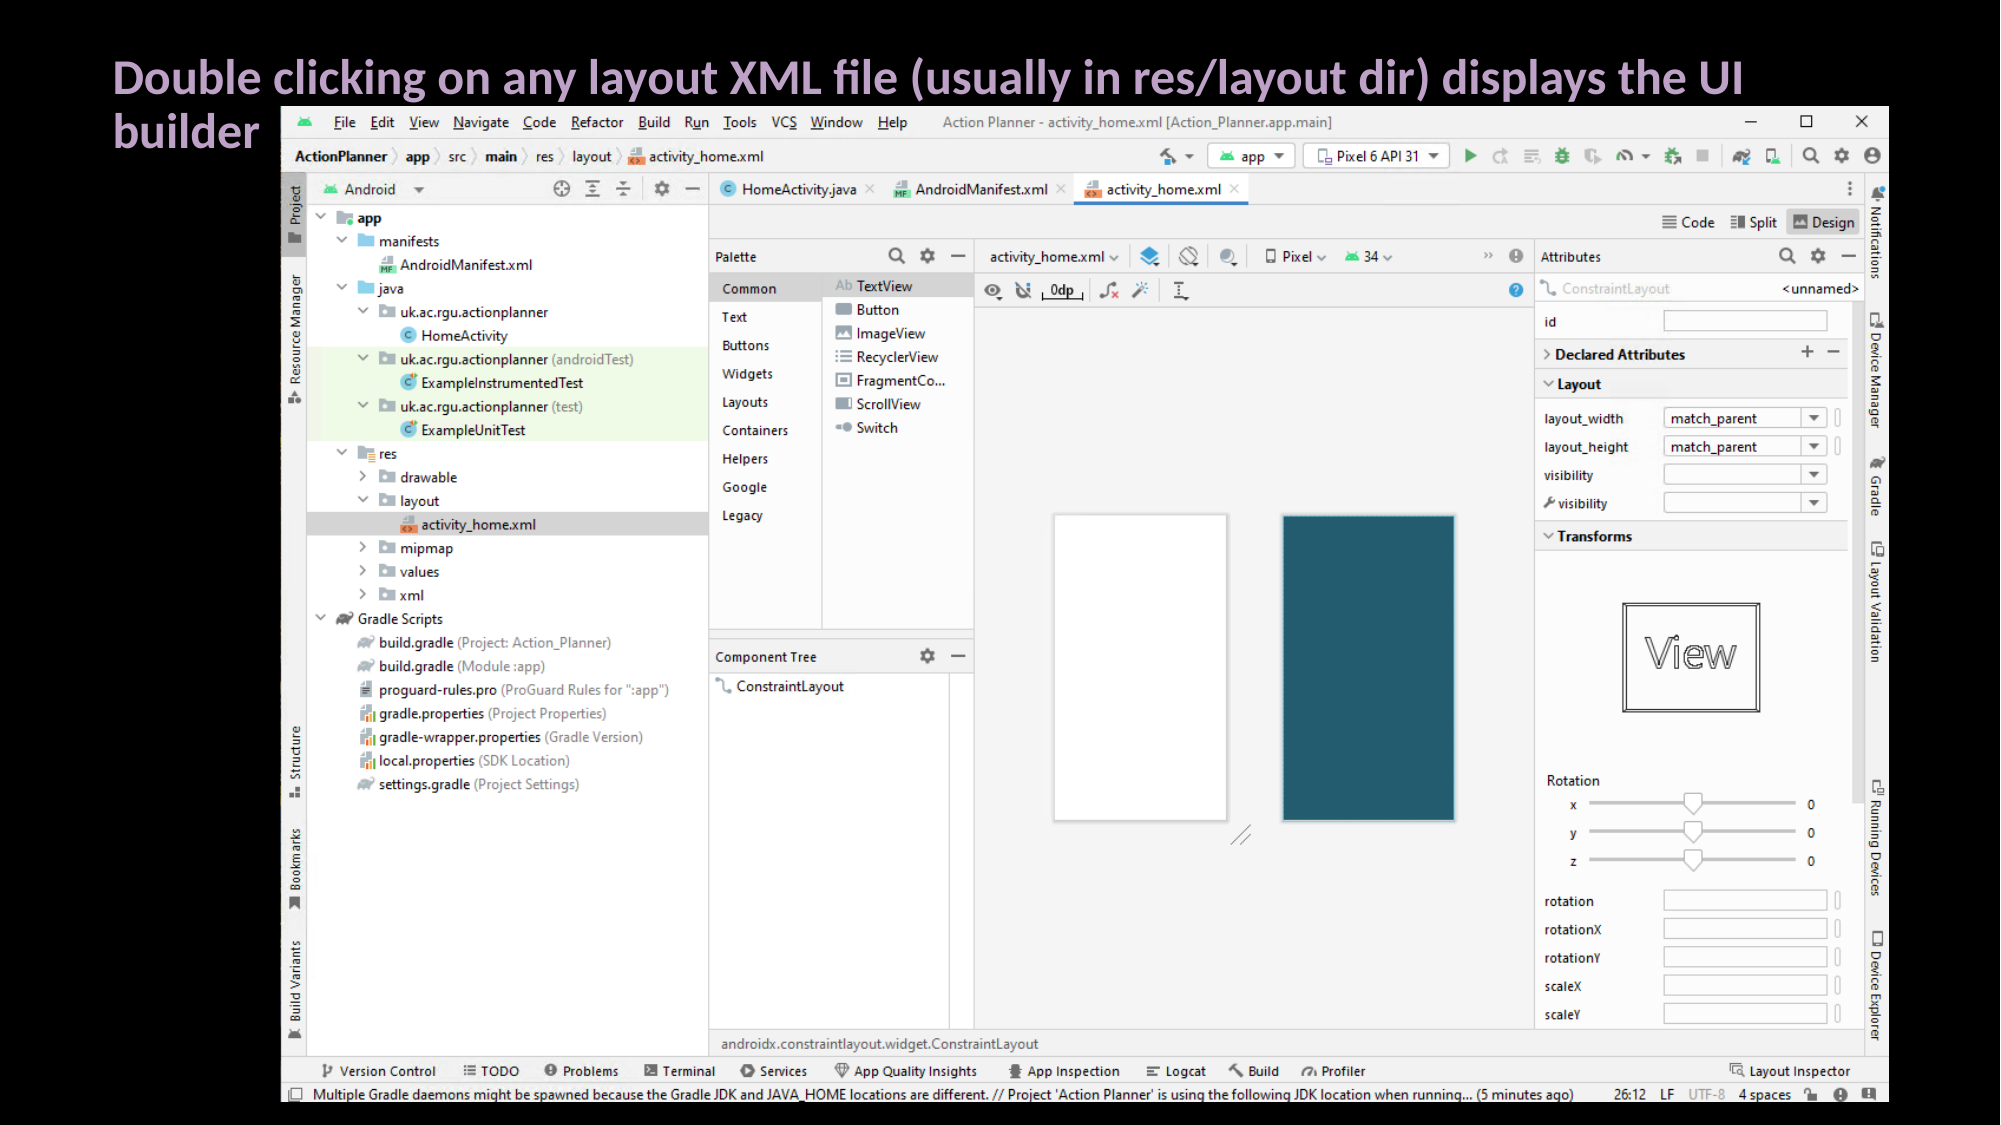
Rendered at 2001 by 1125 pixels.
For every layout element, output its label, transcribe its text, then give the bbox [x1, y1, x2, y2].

title Double clicking on any layout XML file (usually in res/layout dir) displays the UI builder [97, 44, 1823, 169]
picture [280, 106, 1889, 1102]
